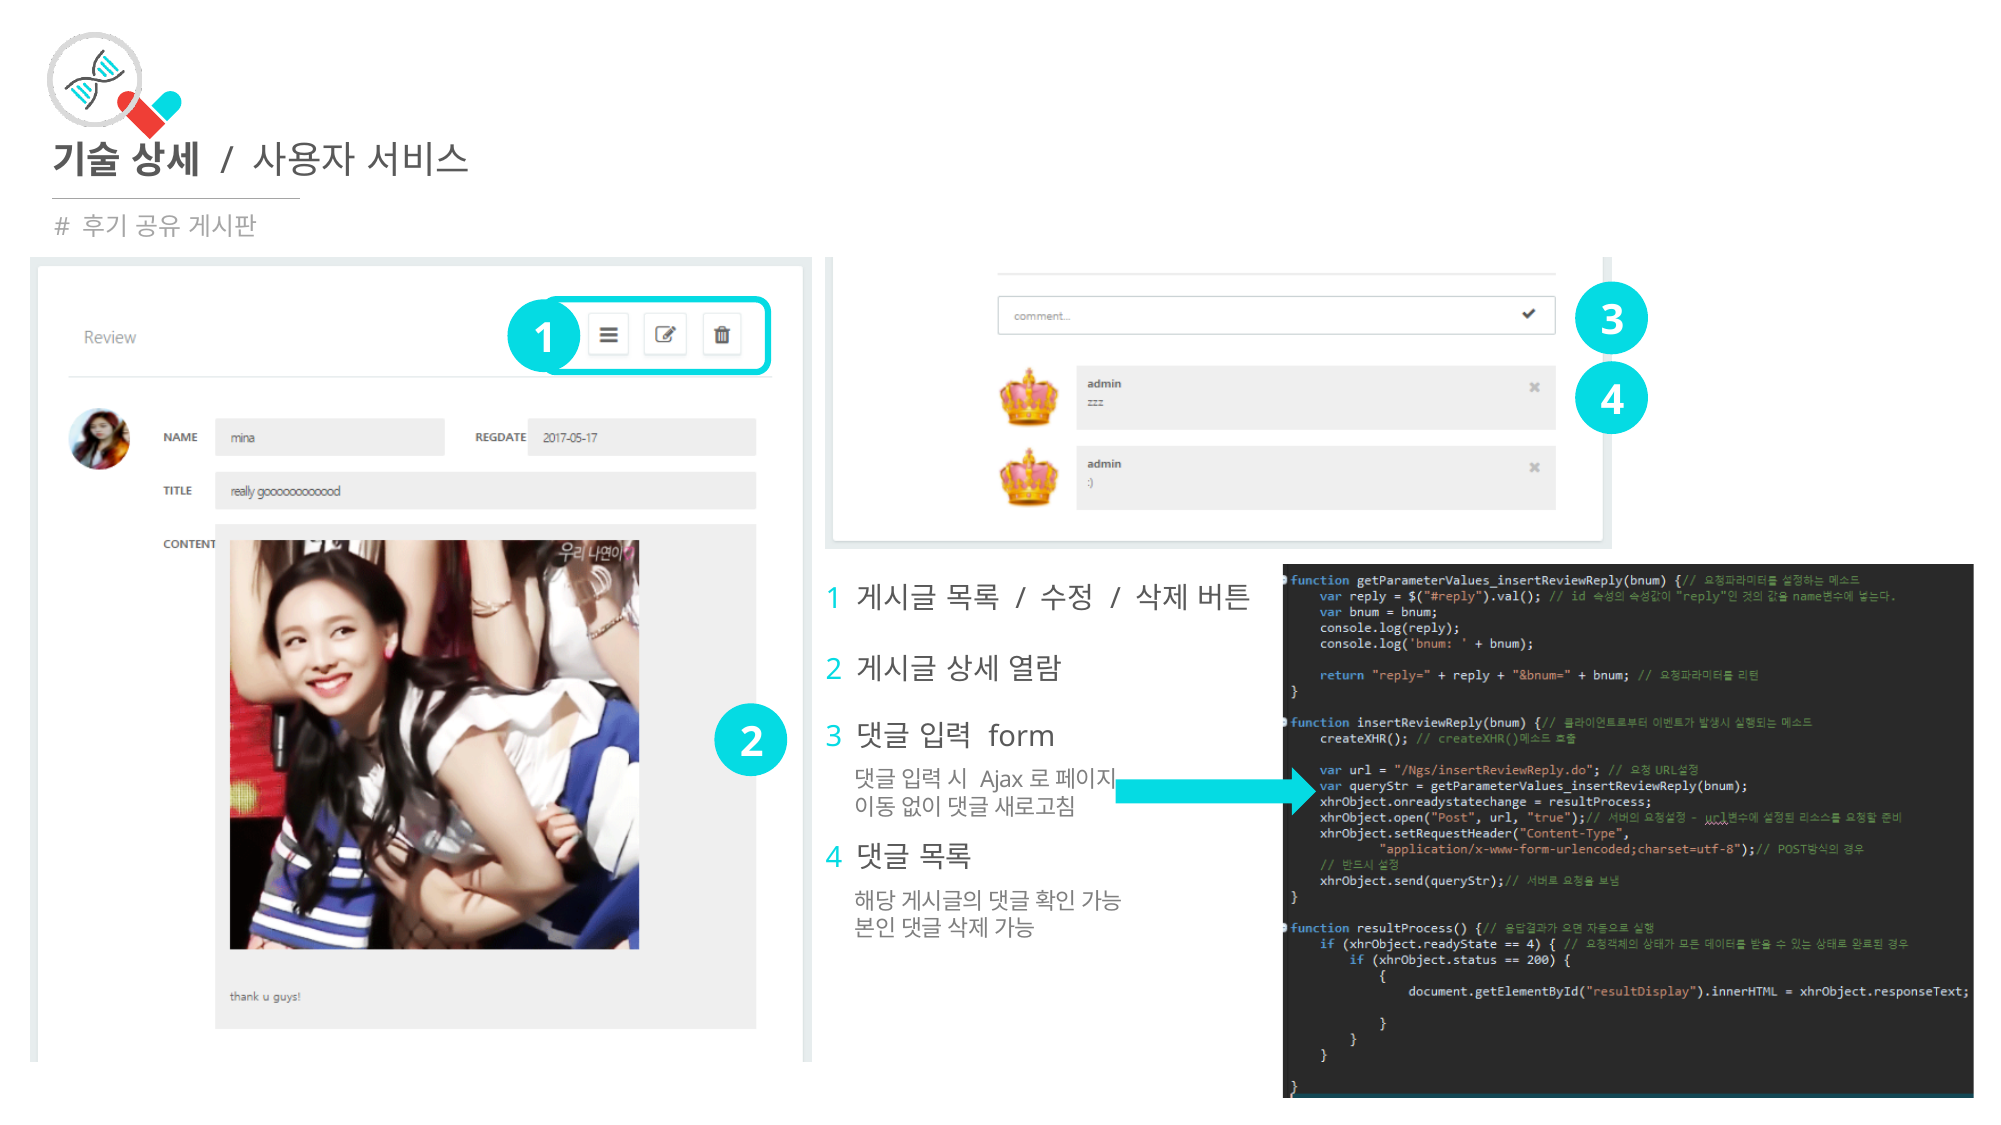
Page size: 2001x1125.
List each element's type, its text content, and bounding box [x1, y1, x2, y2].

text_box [29, 257, 1648, 1062]
list 기술 상세 / 사용자 서비스 [52, 140, 1818, 182]
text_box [825, 838, 1282, 943]
list # 후기 공유 게시판 [54, 214, 1827, 242]
picture [47, 32, 142, 127]
picture [1282, 564, 1974, 1098]
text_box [825, 716, 1282, 821]
